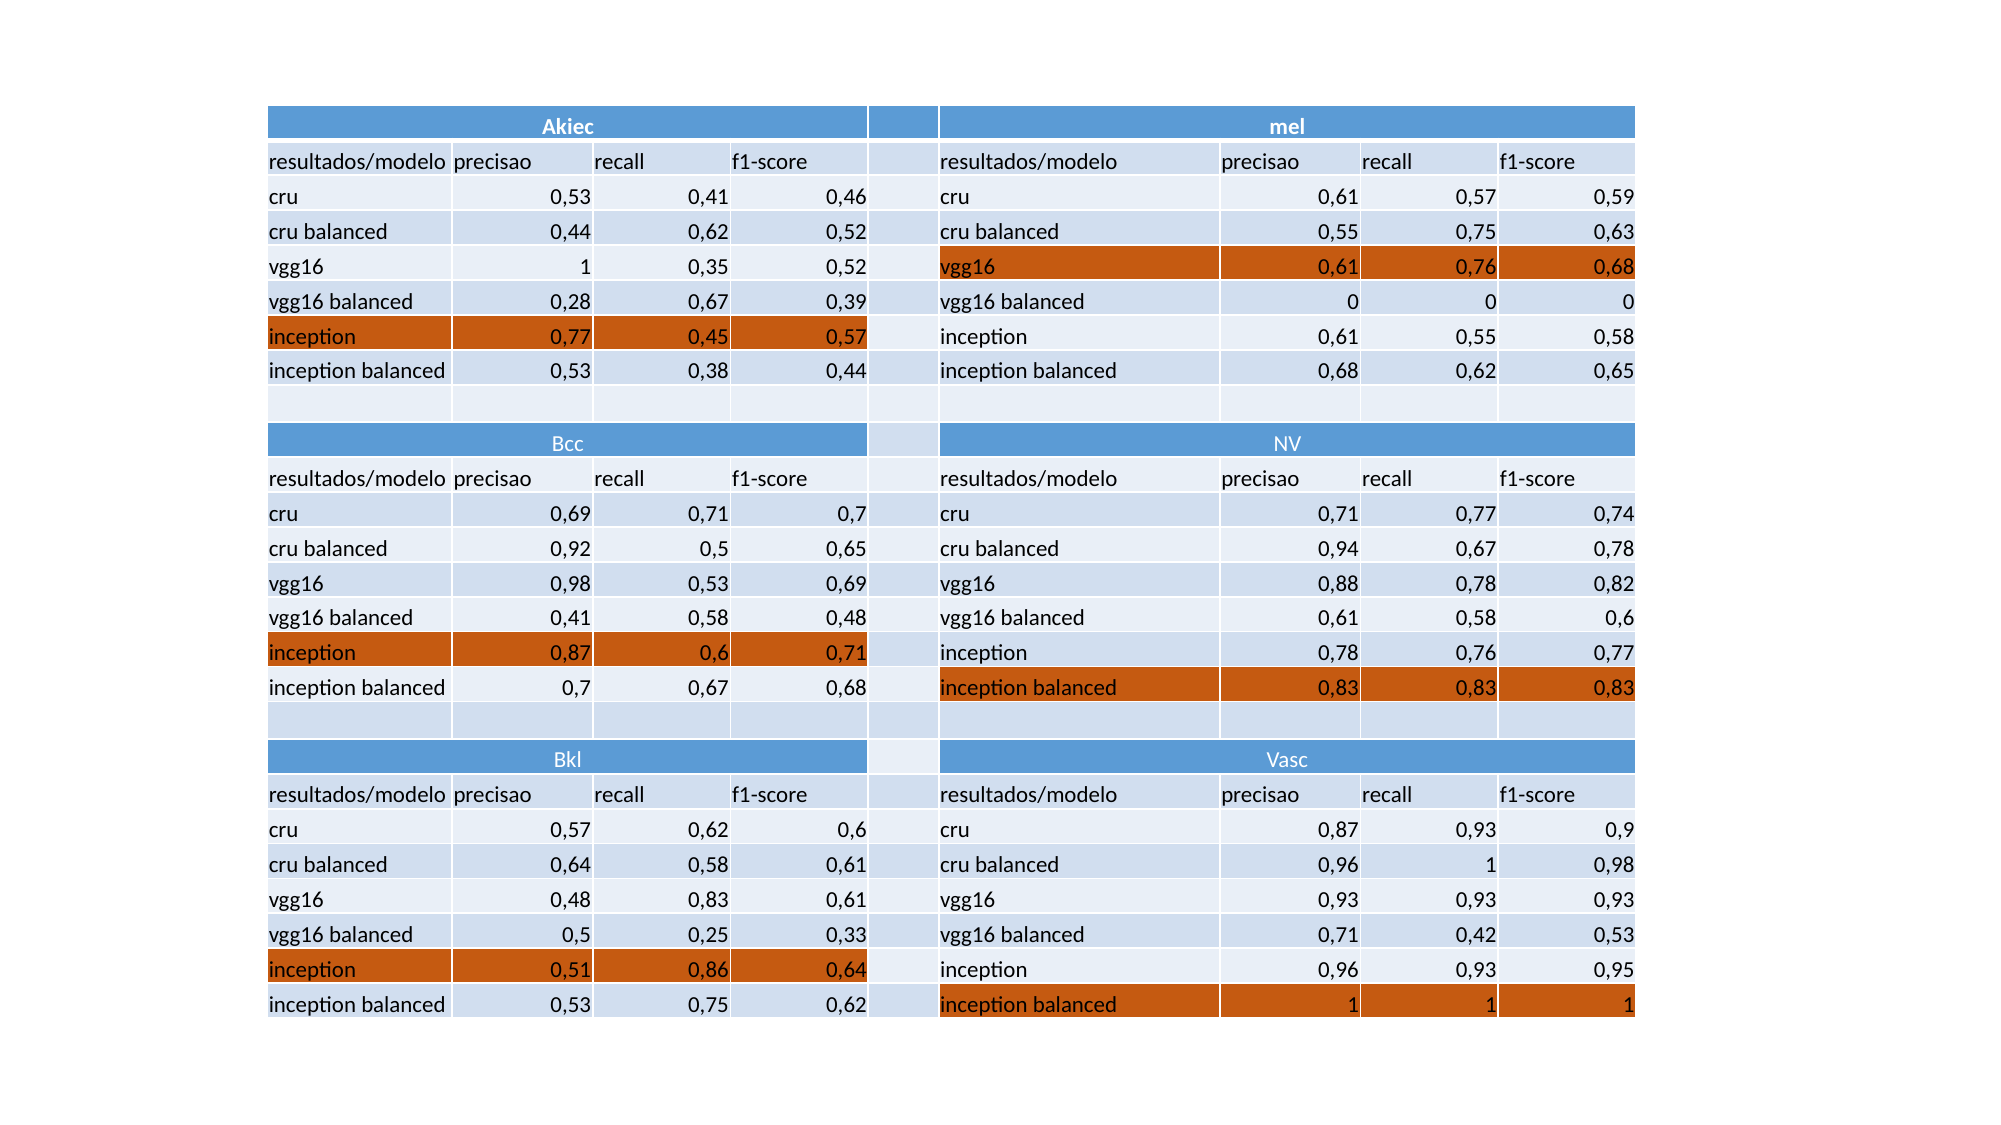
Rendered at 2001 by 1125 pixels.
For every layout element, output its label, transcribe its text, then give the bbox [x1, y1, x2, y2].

table_cell vgg16 balanced [268, 598, 451, 631]
table_cell 0,33 [731, 914, 867, 947]
table_cell vgg16 [268, 879, 451, 912]
table_cell 0,74 [1499, 493, 1635, 526]
table_cell cru balanced [268, 528, 451, 561]
table_cell 0,68 [1221, 351, 1360, 384]
table_cell cru balanced [268, 211, 451, 244]
table_cell resultados/modelo [268, 143, 451, 174]
table_cell resultados/modelo [940, 775, 1219, 808]
table_cell 0,5 [594, 528, 730, 561]
table_cell [869, 316, 938, 349]
table_cell 0,5 [453, 914, 592, 947]
table_cell 0,6 [731, 810, 867, 843]
table_cell Vasc [940, 740, 1635, 773]
table_cell [869, 493, 938, 526]
table_header [869, 106, 938, 138]
table_cell [731, 386, 867, 421]
table_cell 0,53 [453, 984, 592, 1017]
table_cell [869, 423, 938, 456]
table_cell 0,38 [594, 351, 730, 384]
table_cell 0,71 [731, 632, 867, 666]
table_cell resultados/modelo [268, 775, 451, 808]
table_cell 0,7 [731, 493, 867, 526]
table_cell [869, 667, 938, 701]
table_cell 0,42 [1361, 914, 1497, 947]
table_cell 0,77 [1361, 493, 1497, 526]
table_cell vgg16 [268, 563, 451, 596]
table_cell 0,98 [453, 563, 592, 596]
table_cell 0,67 [1361, 528, 1497, 561]
table_cell 0,51 [453, 949, 592, 982]
table_cell [1221, 702, 1360, 738]
table_cell [869, 386, 938, 421]
table_cell 0,6 [594, 632, 730, 666]
table_cell f1-score [1499, 775, 1635, 808]
table_cell cru [268, 810, 451, 843]
table_cell recall [1361, 143, 1497, 174]
table_cell 0,9 [1499, 810, 1635, 843]
table_cell 0,25 [594, 914, 730, 947]
table_cell 0,62 [731, 984, 867, 1017]
table_cell cru [940, 493, 1219, 526]
table_cell 0,53 [1499, 914, 1635, 947]
table_cell 0,55 [1221, 211, 1360, 244]
table_cell 0,69 [453, 493, 592, 526]
table_cell 0,77 [453, 316, 592, 349]
table_cell 0,75 [594, 984, 730, 1017]
table_cell 0,93 [1499, 879, 1635, 912]
table_cell 0,58 [1499, 316, 1635, 349]
table_cell inception [940, 632, 1219, 666]
table_cell [869, 984, 938, 1017]
table_cell inception [940, 316, 1219, 349]
table_cell inception [268, 949, 451, 982]
table_cell 0,78 [1221, 632, 1360, 666]
table_cell [1499, 386, 1635, 421]
table_cell 0,93 [1221, 879, 1360, 912]
table_cell 0 [1361, 281, 1497, 314]
table_cell 0,69 [731, 563, 867, 596]
table_cell 0,46 [731, 176, 867, 209]
table_cell precisao [1221, 775, 1360, 808]
table_cell NV [940, 423, 1635, 456]
table_cell 0,94 [1221, 528, 1360, 561]
table_cell 0,68 [731, 667, 867, 701]
table_cell [869, 949, 938, 982]
table_cell inception balanced [940, 667, 1219, 701]
table_cell 0,78 [1499, 528, 1635, 561]
table_cell 0,96 [1221, 949, 1360, 982]
table_cell 0,58 [594, 844, 730, 878]
table_cell 0,48 [731, 598, 867, 631]
table_cell 0,41 [453, 598, 592, 631]
table_cell 0,61 [731, 844, 867, 878]
table_cell 0,77 [1499, 632, 1635, 666]
table_cell 0,67 [594, 667, 730, 701]
table_cell 0,87 [453, 632, 592, 666]
table_cell [268, 702, 451, 738]
table_cell 1 [1221, 984, 1360, 1017]
table_cell 0,63 [1499, 211, 1635, 244]
table_cell cru balanced [940, 844, 1219, 878]
table_cell precisao [453, 143, 592, 174]
table_cell vgg16 [940, 879, 1219, 912]
table_cell 0,55 [1361, 316, 1497, 349]
table_cell 0,71 [1221, 914, 1360, 947]
table_cell [1361, 702, 1497, 738]
table_cell 0,93 [1361, 810, 1497, 843]
table_cell [594, 702, 730, 738]
table_cell 0,61 [731, 879, 867, 912]
table_cell cru [940, 810, 1219, 843]
table_cell f1-score [731, 458, 867, 491]
table_cell cru [268, 176, 451, 209]
table_cell cru balanced [940, 528, 1219, 561]
table_cell inception balanced [268, 667, 451, 701]
table_cell 0,57 [1361, 176, 1497, 209]
table_cell [869, 702, 938, 738]
table_cell vgg16 balanced [268, 914, 451, 947]
table_cell precisao [453, 458, 592, 491]
table_cell resultados/modelo [940, 458, 1219, 491]
table_cell 0,93 [1361, 949, 1497, 982]
table_cell [869, 528, 938, 561]
table_header mel [940, 106, 1635, 138]
table_cell 0,6 [1499, 598, 1635, 631]
table_cell cru balanced [268, 844, 451, 878]
table_cell [869, 914, 938, 947]
table_cell vgg16 balanced [940, 598, 1219, 631]
table_cell vgg16 balanced [940, 281, 1219, 314]
table_cell [268, 386, 451, 421]
table_cell 0,92 [453, 528, 592, 561]
table_cell 0,57 [453, 810, 592, 843]
table_cell 0,62 [594, 211, 730, 244]
table_cell [869, 458, 938, 491]
table_cell 0,52 [731, 246, 867, 279]
table_cell [869, 563, 938, 596]
table_cell 0,35 [594, 246, 730, 279]
table_cell inception [268, 316, 451, 349]
table_cell 0,45 [594, 316, 730, 349]
table_cell [869, 598, 938, 631]
table_cell 0,58 [594, 598, 730, 631]
table_cell 0,83 [1499, 667, 1635, 701]
table_cell 0,83 [594, 879, 730, 912]
table_cell 0,61 [1221, 316, 1360, 349]
table_cell vgg16 balanced [268, 281, 451, 314]
table_cell precisao [453, 775, 592, 808]
table_cell cru balanced [940, 211, 1219, 244]
table_cell 0,64 [731, 949, 867, 982]
table_cell 0 [1499, 281, 1635, 314]
table_cell cru [268, 493, 451, 526]
table_cell [1361, 386, 1497, 421]
table_cell Bkl [268, 740, 867, 773]
table_cell [869, 351, 938, 384]
table_cell vgg16 balanced [940, 914, 1219, 947]
table_cell [869, 143, 938, 174]
table_cell inception [940, 949, 1219, 982]
table_cell 0,59 [1499, 176, 1635, 209]
table_cell 0,44 [731, 351, 867, 384]
table_cell 0,86 [594, 949, 730, 982]
table_cell 0,95 [1499, 949, 1635, 982]
table_cell resultados/modelo [268, 458, 451, 491]
table_cell 1 [453, 246, 592, 279]
table_cell 0,93 [1361, 879, 1497, 912]
table_cell 0,44 [453, 211, 592, 244]
table_cell 0,71 [1221, 493, 1360, 526]
table_cell Bcc [268, 423, 867, 456]
table_cell inception [268, 632, 451, 666]
table_cell 0,71 [594, 493, 730, 526]
table_cell 0,98 [1499, 844, 1635, 878]
table_cell 0,53 [453, 351, 592, 384]
table_cell 0,82 [1499, 563, 1635, 596]
table_cell 0,64 [453, 844, 592, 878]
table_cell recall [1361, 775, 1497, 808]
table_cell 0,68 [1499, 246, 1635, 279]
table_cell [940, 702, 1219, 738]
table_cell [869, 246, 938, 279]
table_cell inception balanced [940, 984, 1219, 1017]
table_cell 0,76 [1361, 632, 1497, 666]
table_cell [940, 386, 1219, 421]
table_cell 1 [1361, 844, 1497, 878]
table_cell f1-score [1499, 458, 1635, 491]
table_cell 0,53 [453, 176, 592, 209]
table_cell [594, 386, 730, 421]
table_cell [869, 810, 938, 843]
table_cell [731, 702, 867, 738]
table_cell 0,76 [1361, 246, 1497, 279]
table_cell [869, 844, 938, 878]
table_cell 0,7 [453, 667, 592, 701]
table_cell recall [594, 143, 730, 174]
table_cell 0,61 [1221, 176, 1360, 209]
table_cell 0,53 [594, 563, 730, 596]
table_cell 1 [1361, 984, 1497, 1017]
table_cell 0,28 [453, 281, 592, 314]
table_cell 0,52 [731, 211, 867, 244]
table_cell recall [594, 458, 730, 491]
table_cell 0,62 [1361, 351, 1497, 384]
table_cell 1 [1499, 984, 1635, 1017]
table_cell 0,48 [453, 879, 592, 912]
table_cell 0,65 [731, 528, 867, 561]
table_cell 0,65 [1499, 351, 1635, 384]
table_cell inception balanced [940, 351, 1219, 384]
table_cell [453, 386, 592, 421]
table_cell [1499, 702, 1635, 738]
table_cell 0,83 [1221, 667, 1360, 701]
table_cell [453, 702, 592, 738]
table_cell recall [594, 775, 730, 808]
table_cell 0,61 [1221, 598, 1360, 631]
table_cell 0,58 [1361, 598, 1497, 631]
table_cell 0,87 [1221, 810, 1360, 843]
table_cell 0,78 [1361, 563, 1497, 596]
table_cell 0,75 [1361, 211, 1497, 244]
table_header Akiec [268, 106, 867, 138]
table_cell [869, 281, 938, 314]
table_cell vgg16 [268, 246, 451, 279]
table_cell 0,67 [594, 281, 730, 314]
table_cell f1-score [731, 143, 867, 174]
table_cell [869, 632, 938, 666]
table_cell [1221, 386, 1360, 421]
table_cell [869, 775, 938, 808]
table_cell 0,57 [731, 316, 867, 349]
table_cell vgg16 [940, 563, 1219, 596]
table_cell precisao [1221, 458, 1360, 491]
table_cell inception balanced [268, 984, 451, 1017]
table_cell cru [940, 176, 1219, 209]
table_cell 0,88 [1221, 563, 1360, 596]
table_cell f1-score [1499, 143, 1635, 174]
table_cell 0,39 [731, 281, 867, 314]
table_cell vgg16 [940, 246, 1219, 279]
table_cell 0,41 [594, 176, 730, 209]
table_cell 0,61 [1221, 246, 1360, 279]
table_cell recall [1361, 458, 1497, 491]
table_cell 0,62 [594, 810, 730, 843]
table_cell resultados/modelo [940, 143, 1219, 174]
table_cell 0,83 [1361, 667, 1497, 701]
table_cell 0 [1221, 281, 1360, 314]
table_cell [869, 740, 938, 773]
table_cell 0,96 [1221, 844, 1360, 878]
table_cell [869, 879, 938, 912]
table_cell [869, 211, 938, 244]
table_cell precisao [1221, 143, 1360, 174]
table_cell inception balanced [268, 351, 451, 384]
table_cell f1-score [731, 775, 867, 808]
table_cell [869, 176, 938, 209]
